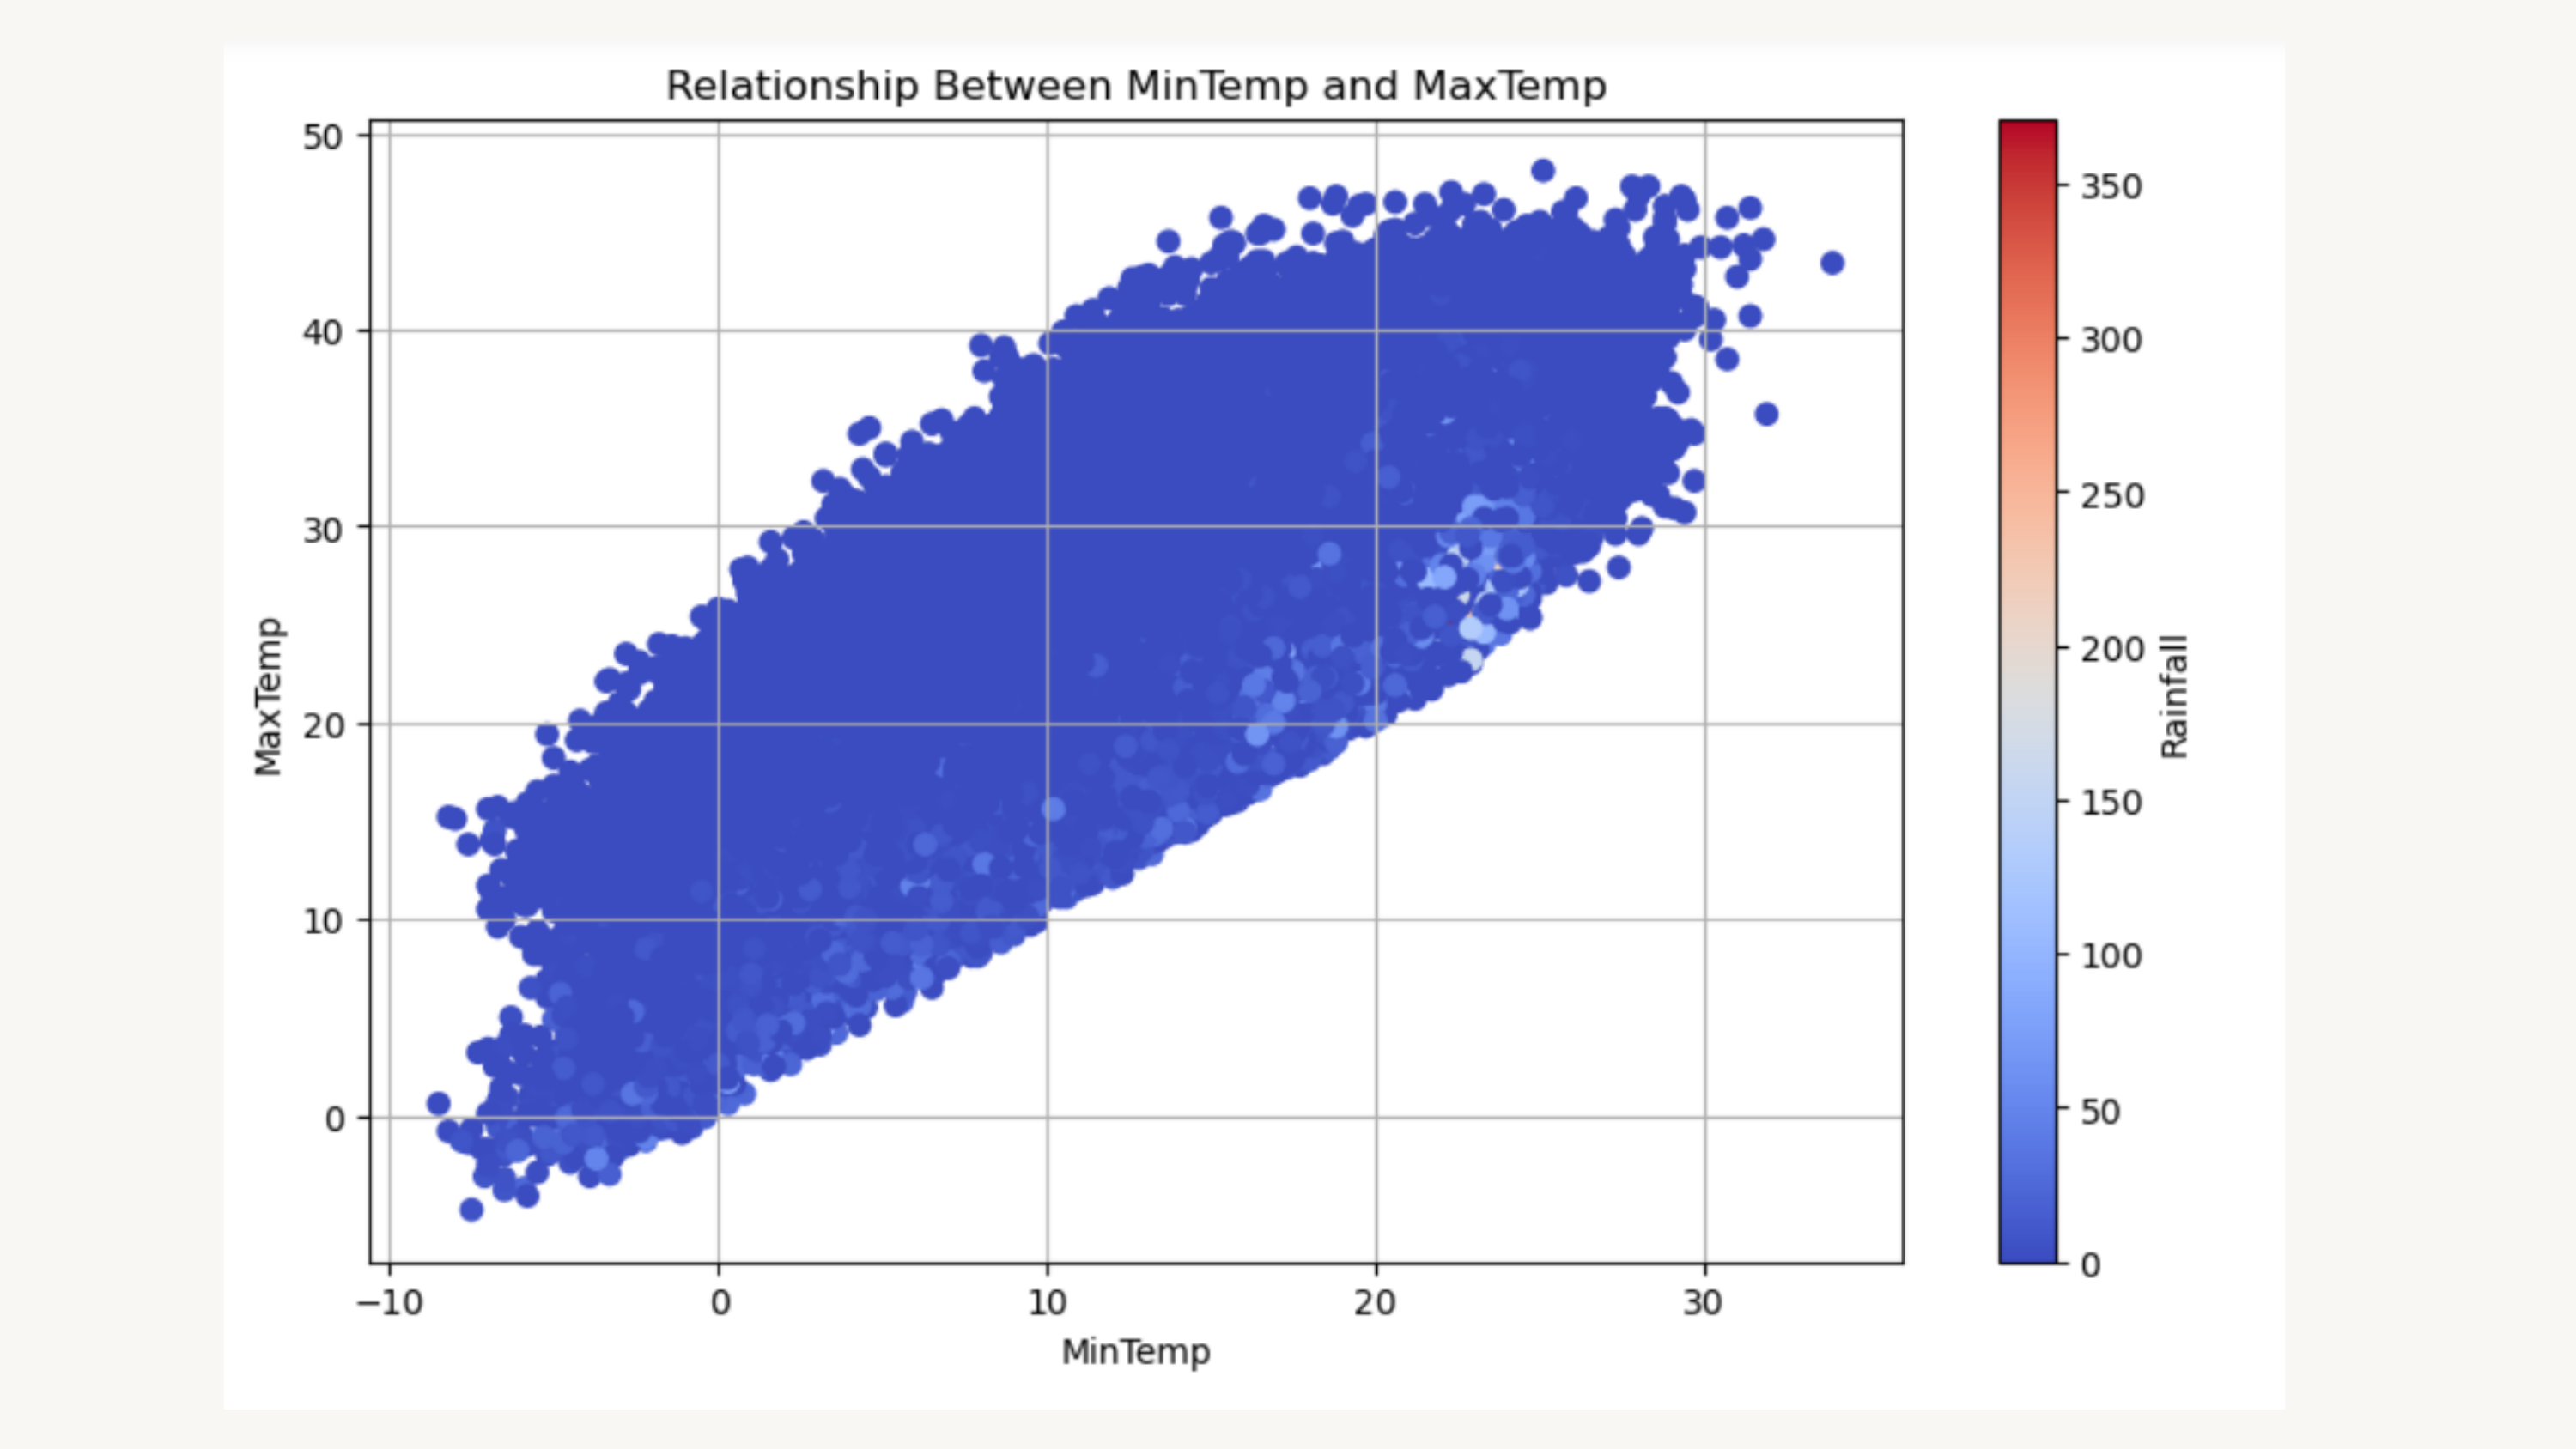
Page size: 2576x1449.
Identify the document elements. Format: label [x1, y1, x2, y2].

text_box [223, 39, 2286, 1410]
